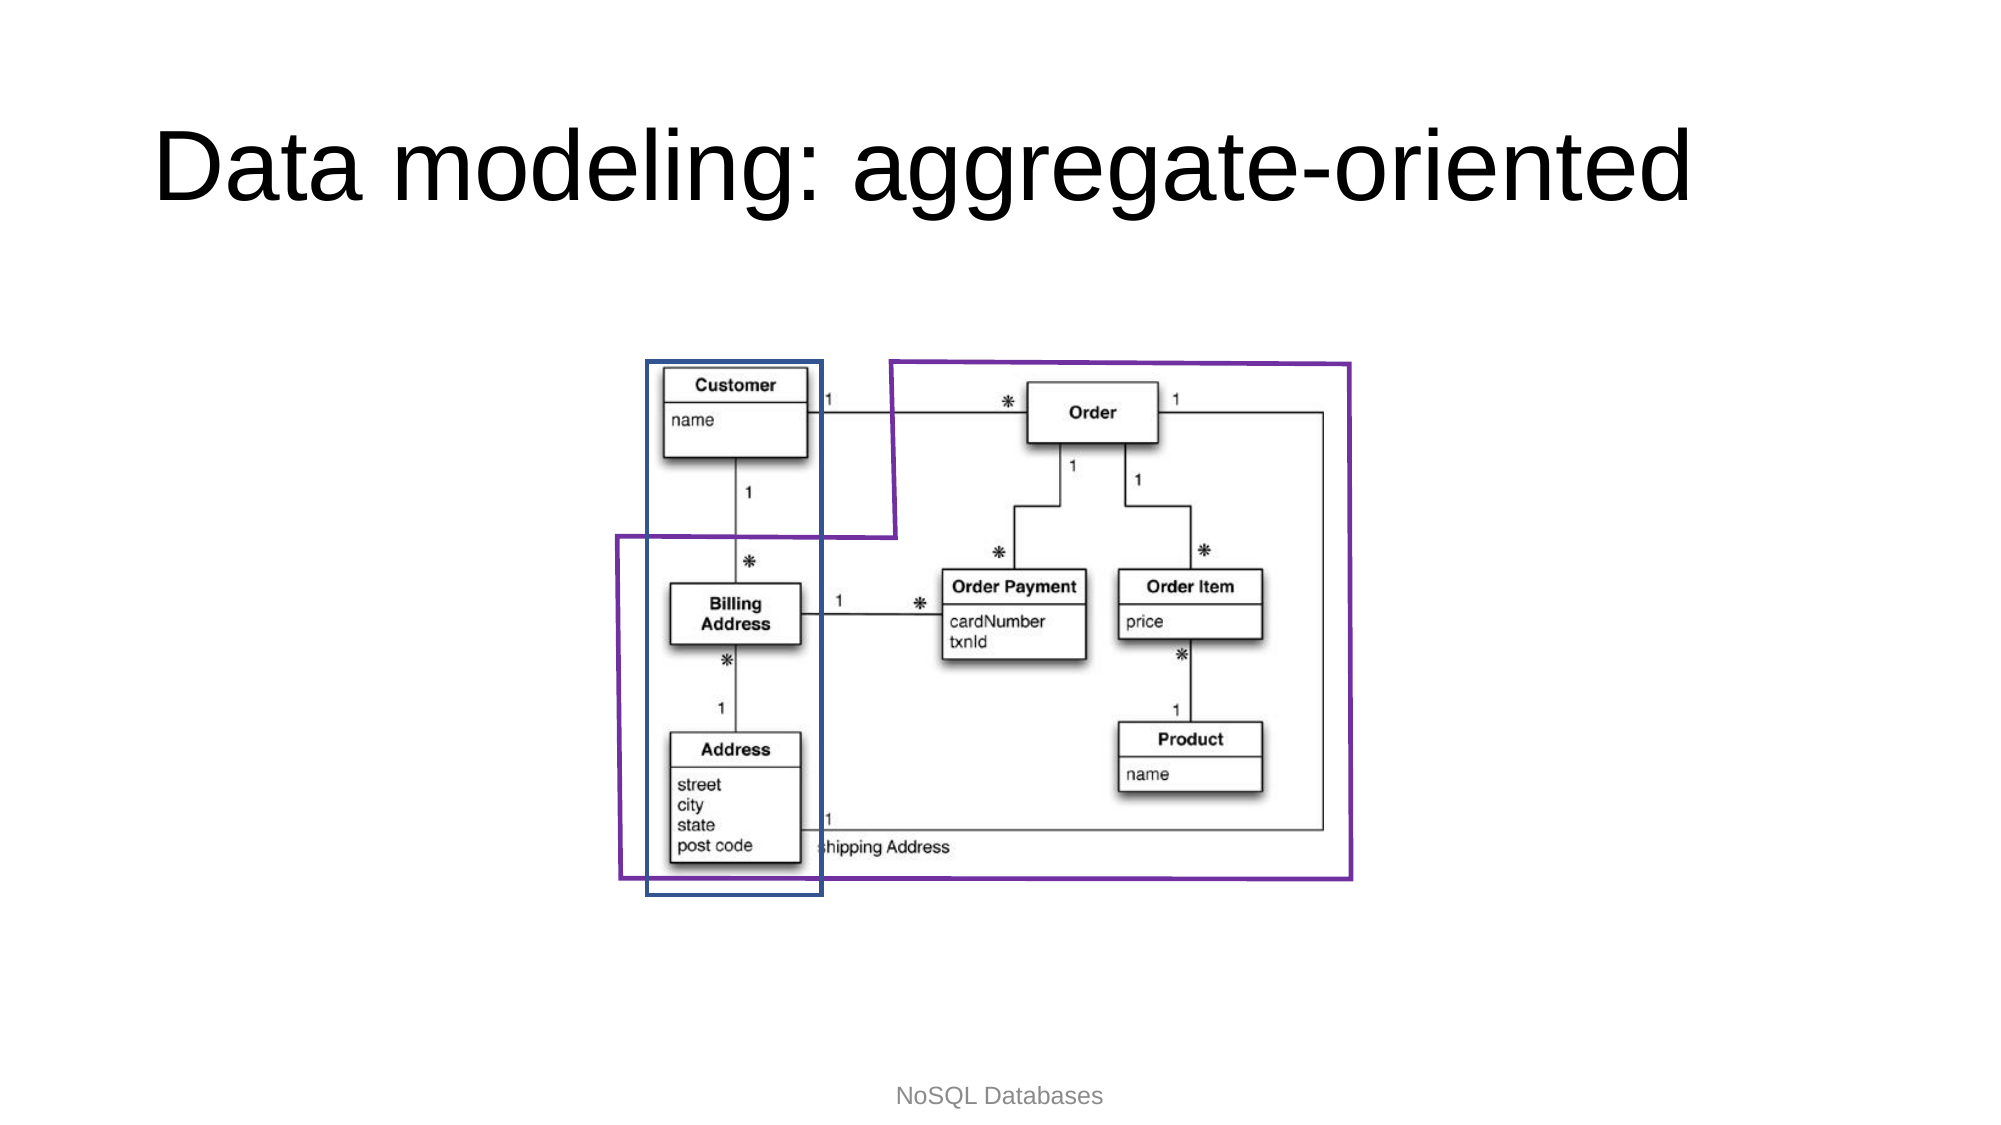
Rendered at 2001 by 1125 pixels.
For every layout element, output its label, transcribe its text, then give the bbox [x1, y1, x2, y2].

text_box [616, 535, 646, 880]
text_box [823, 360, 1353, 881]
text_box [646, 361, 823, 896]
picture [653, 363, 1324, 879]
title Data modeling: aggregate-oriented [137, 59, 1863, 278]
